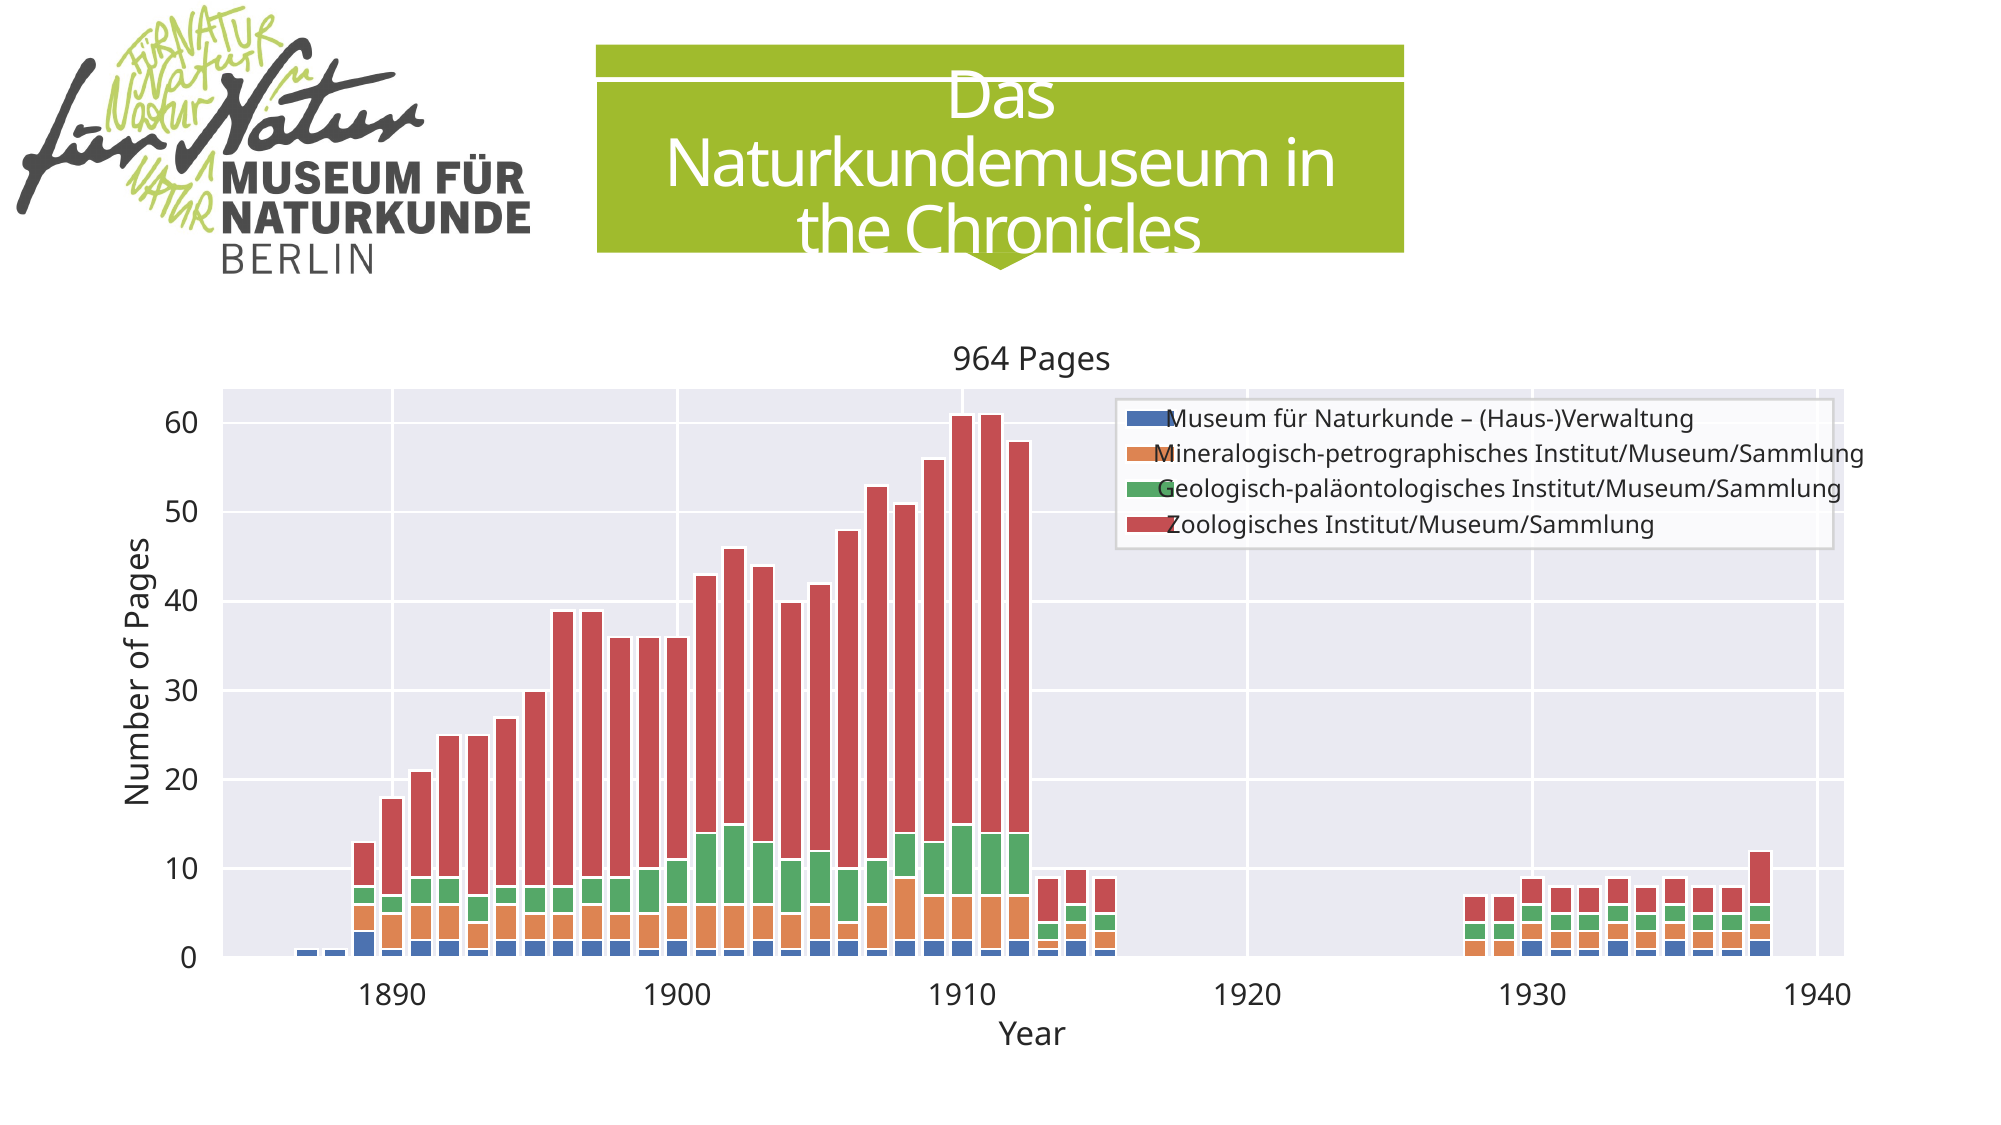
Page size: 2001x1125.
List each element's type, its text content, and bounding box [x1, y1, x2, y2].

title Das Naturkundemuseum in the Chronicles [611, 96, 1389, 235]
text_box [104, 327, 1868, 1073]
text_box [0, 0, 546, 321]
